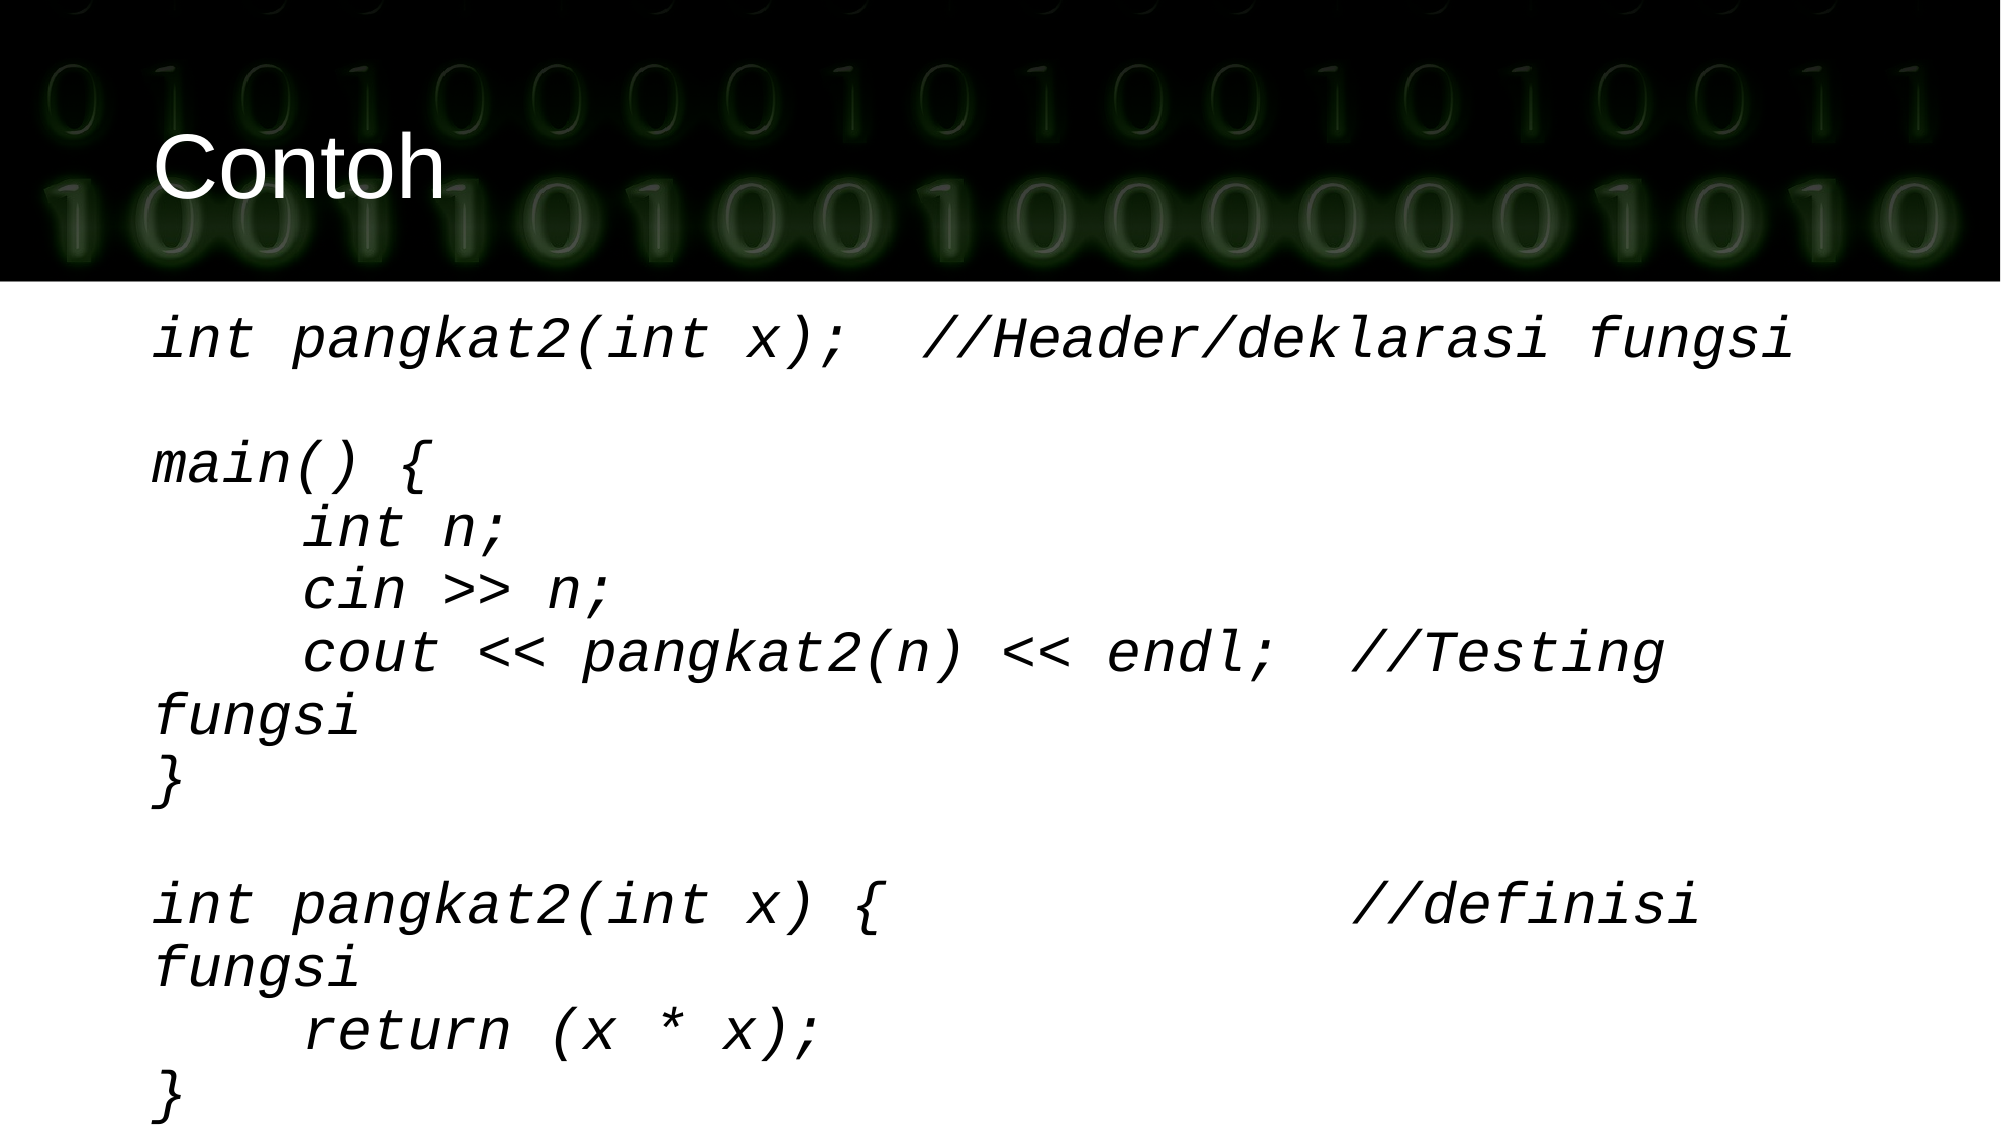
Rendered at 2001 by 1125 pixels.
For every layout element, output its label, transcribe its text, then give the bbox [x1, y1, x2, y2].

picture [0, 0, 2001, 1125]
text_box Contoh [137, 59, 1863, 278]
text_box int pangkat2(int x); //Header/deklarasi fungsi main() { int n; cin >> n; cout << pangkat2(n) << endl; //Testing fungsi } int pangkat2(int x) { //definisi fungsi return (x * x); } [137, 299, 1863, 1014]
